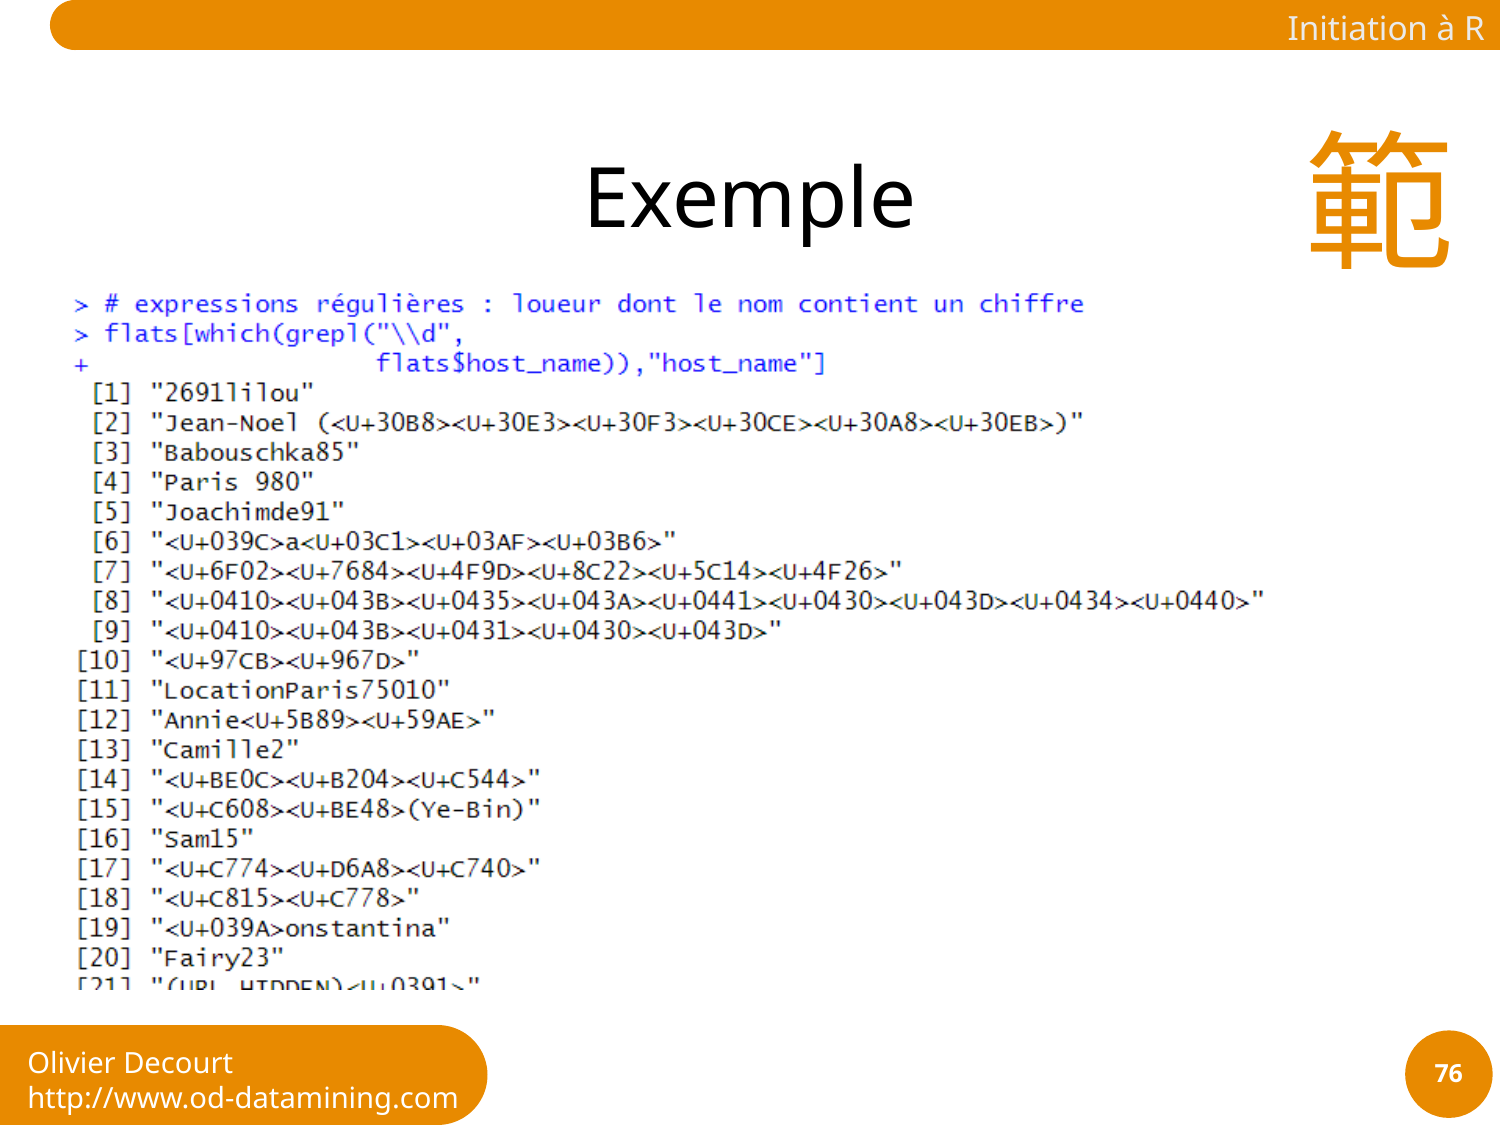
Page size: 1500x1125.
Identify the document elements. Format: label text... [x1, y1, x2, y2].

title Exemple [112, 99, 1388, 288]
text_box 範 [1289, 100, 1470, 296]
picture [71, 292, 1285, 990]
